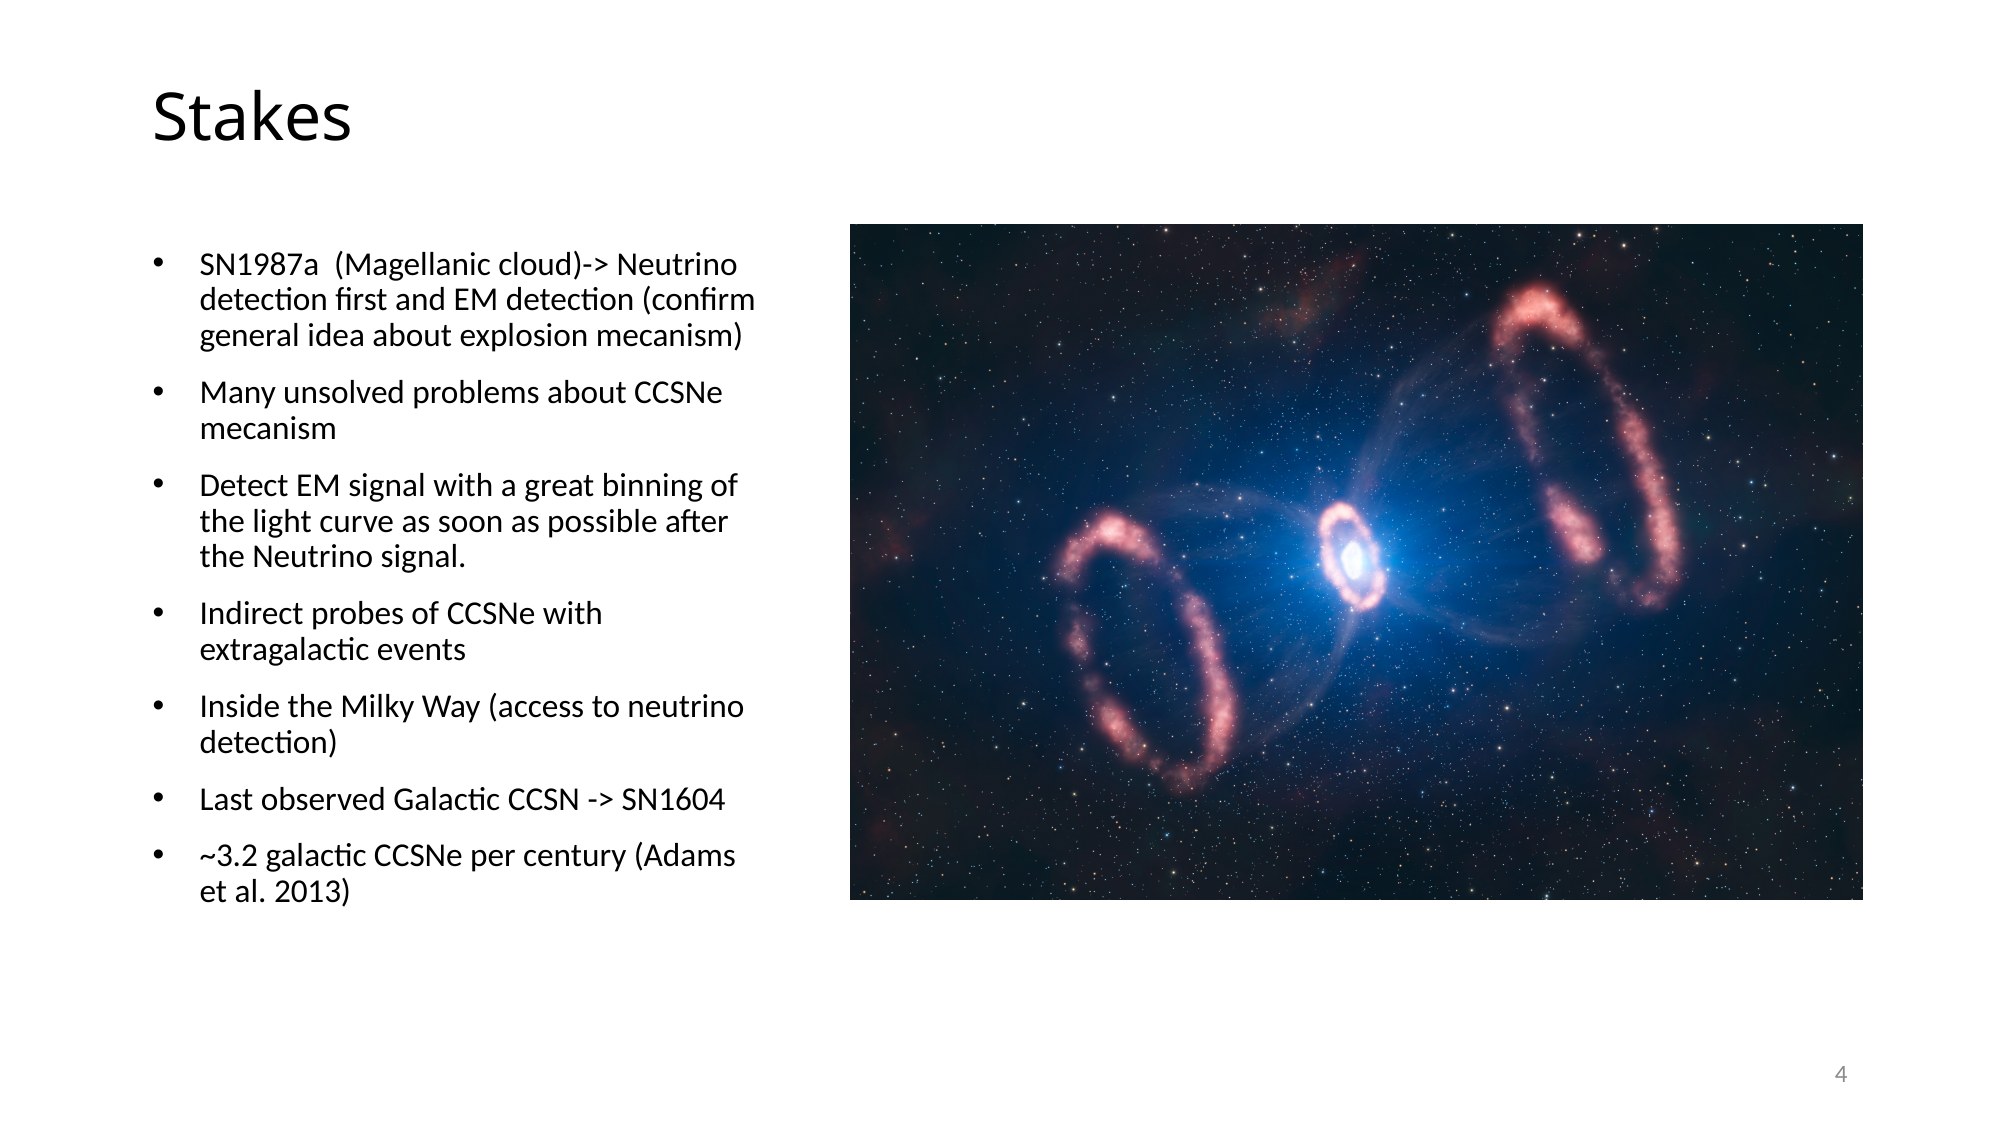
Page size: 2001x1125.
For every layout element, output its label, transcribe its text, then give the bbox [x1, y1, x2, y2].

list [850, 224, 1863, 900]
slide_number 4 [1412, 1042, 1863, 1103]
list SN1987a (Magellanic cloud)-> Neutrino detection first and EM detection (confirm general idea about explosion mecanism) Many unsolved problems about CCSNe mecanism Detect EM signal with a great binning of the light curve as soon as possible after the Neutrino signal. Indirect probes of CCSNe with extragalactic events Inside the Milky Way (access to neutrino detection) Last observed Galactic CCSN -> SN1604 ~3.2 galactic CCSNe per century (Adams et al. 2013) [137, 238, 783, 963]
title Stakes [137, 75, 783, 162]
